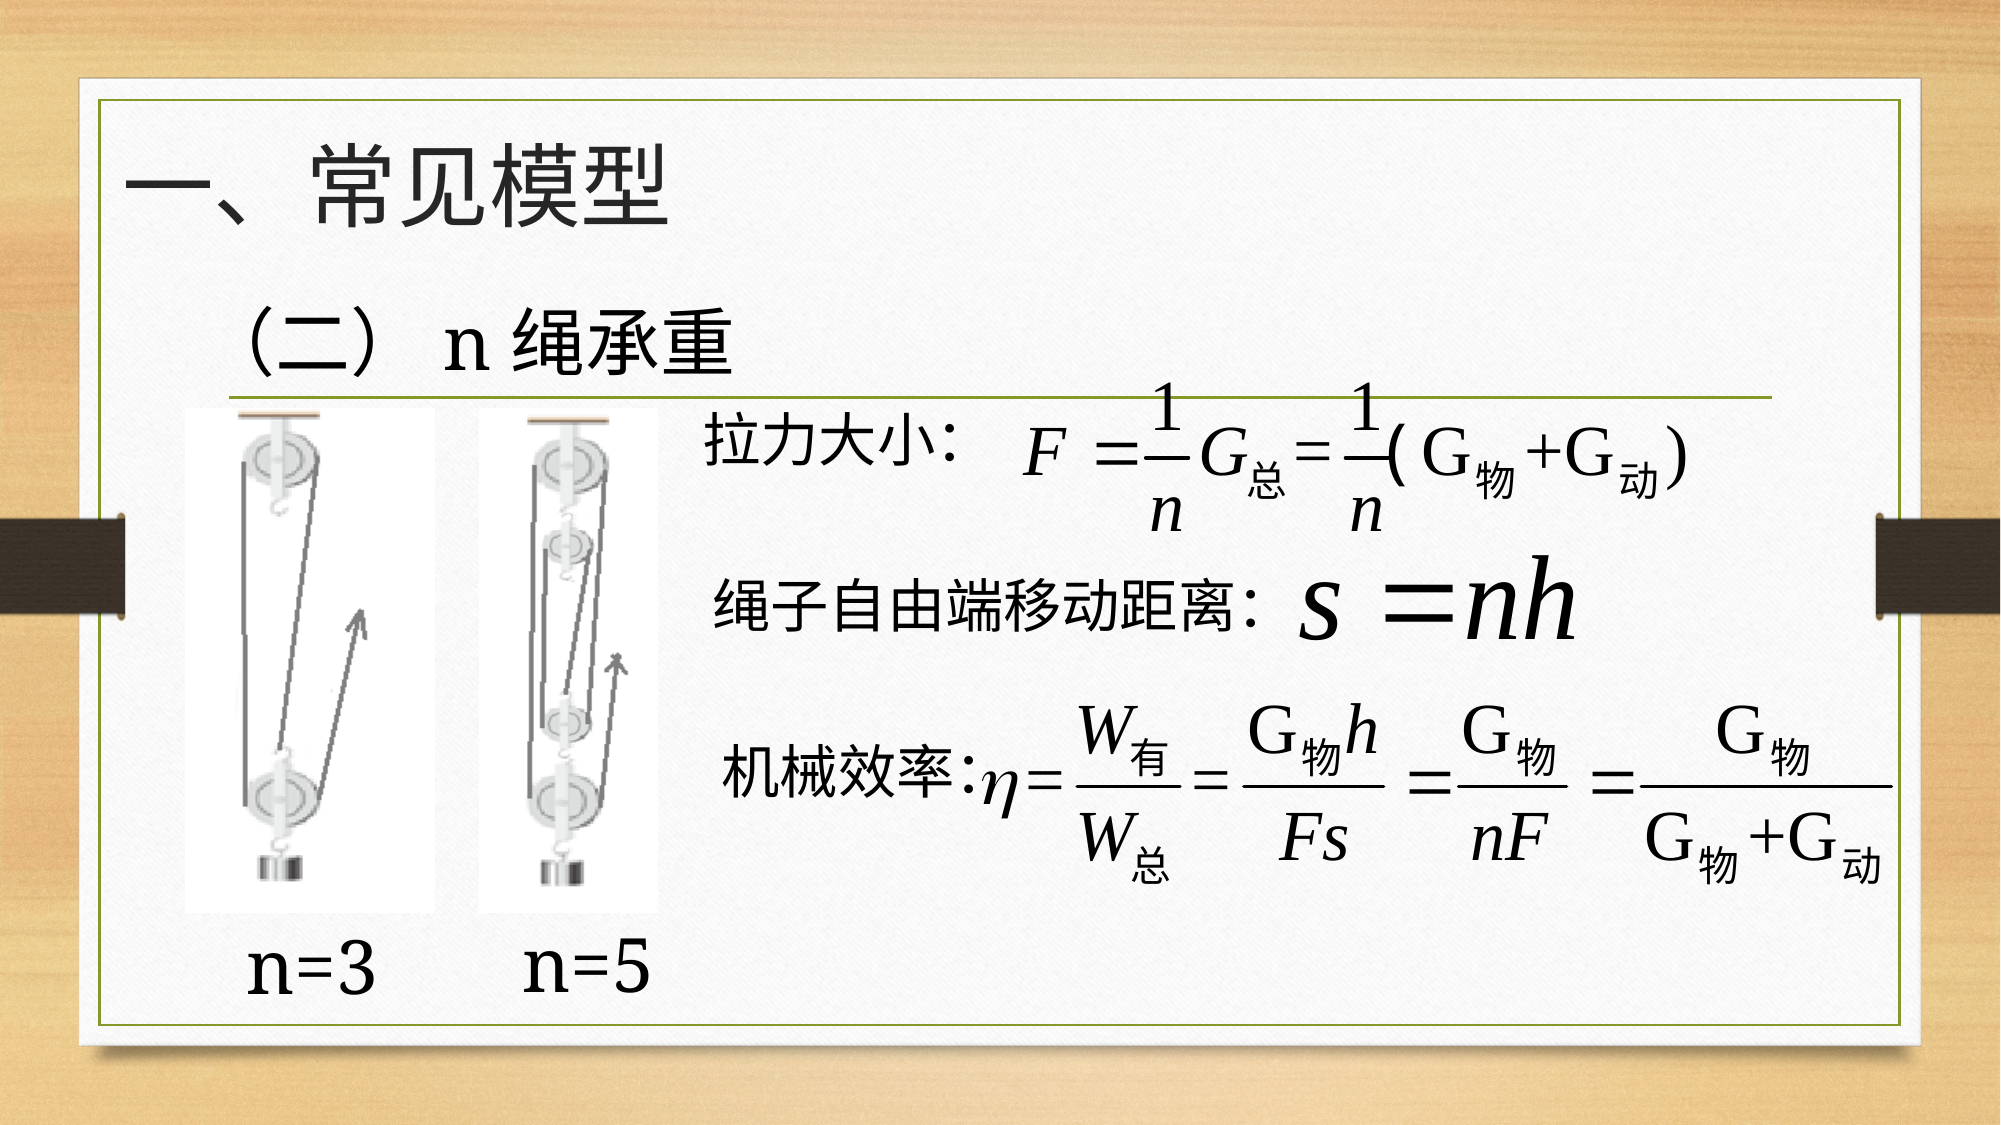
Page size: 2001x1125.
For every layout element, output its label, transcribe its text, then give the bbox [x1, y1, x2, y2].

text_box n=5 [507, 910, 694, 1015]
text_box 拉力大小： [687, 395, 1009, 481]
text_box 绳子自由端移动距离： [697, 561, 1278, 647]
text_box （二）n绳承重 [185, 288, 974, 393]
picture [0, 0, 2001, 1125]
text_box 机械效率： [706, 728, 973, 814]
text_box n=3 [231, 913, 418, 1017]
title 一、常见模型 [107, 76, 1683, 291]
